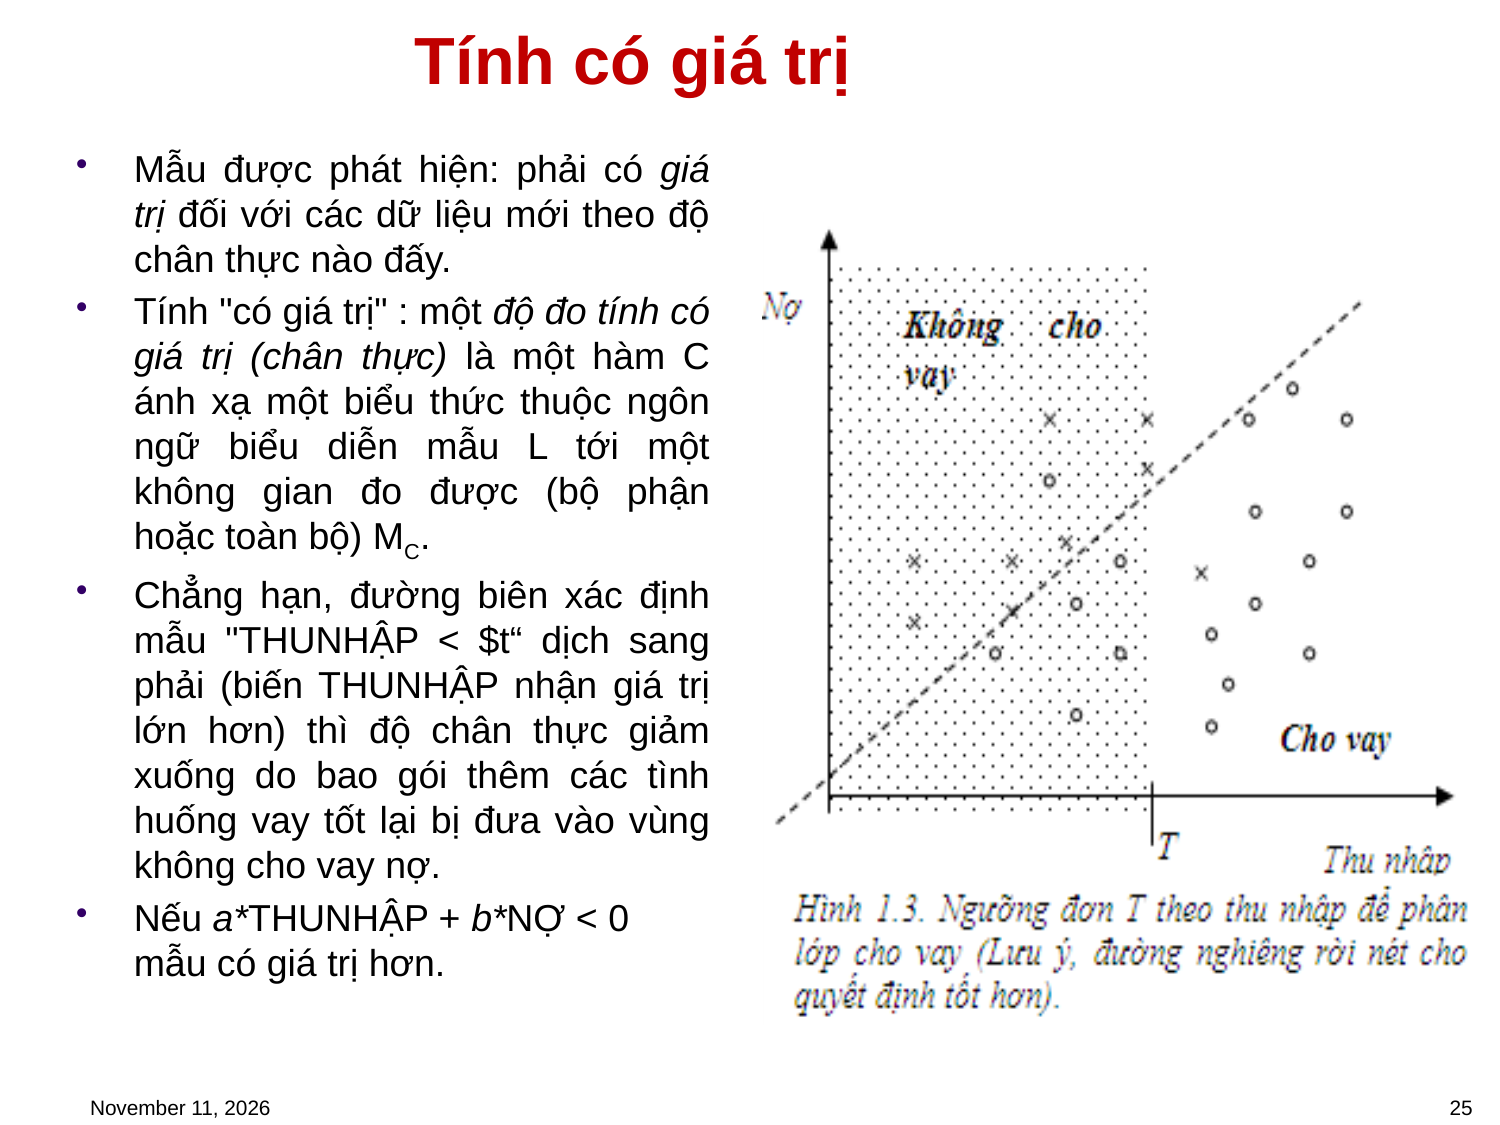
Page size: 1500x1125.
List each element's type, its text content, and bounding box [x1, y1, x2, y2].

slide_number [74, 1087, 426, 1125]
slide_number 25 [1137, 1087, 1488, 1125]
title Tính có giá trị [399, 0, 1350, 105]
list Mẫu được phát hiện: phải có giá trị đối với các dữ liệu mới theo độ chân thực nào đấy. Tính "có giá trị" : một độ đo tính có giá trị (chân thực) là một hàm C ánh xạ một biểu thức thuộc ngôn ngữ biểu diễn mẫu L tới một không gian đo được (bộ phận hoặc toàn bộ) MC. Chẳng hạn, đường biên xác định mẫu "THUNHẬP < $t“ dịch sang phải (biến THUNHẬP nhận giá trị lớn hơn) thì độ chân thực giảm xuống do bao gói thêm các tình huống vay tốt lại bị đưa vào vùng không cho vay nợ. Nếu a*THUNHẬP + b*NỢ < 0 mẫu có giá trị hơn. [62, 137, 725, 988]
picture [762, 212, 1482, 1026]
